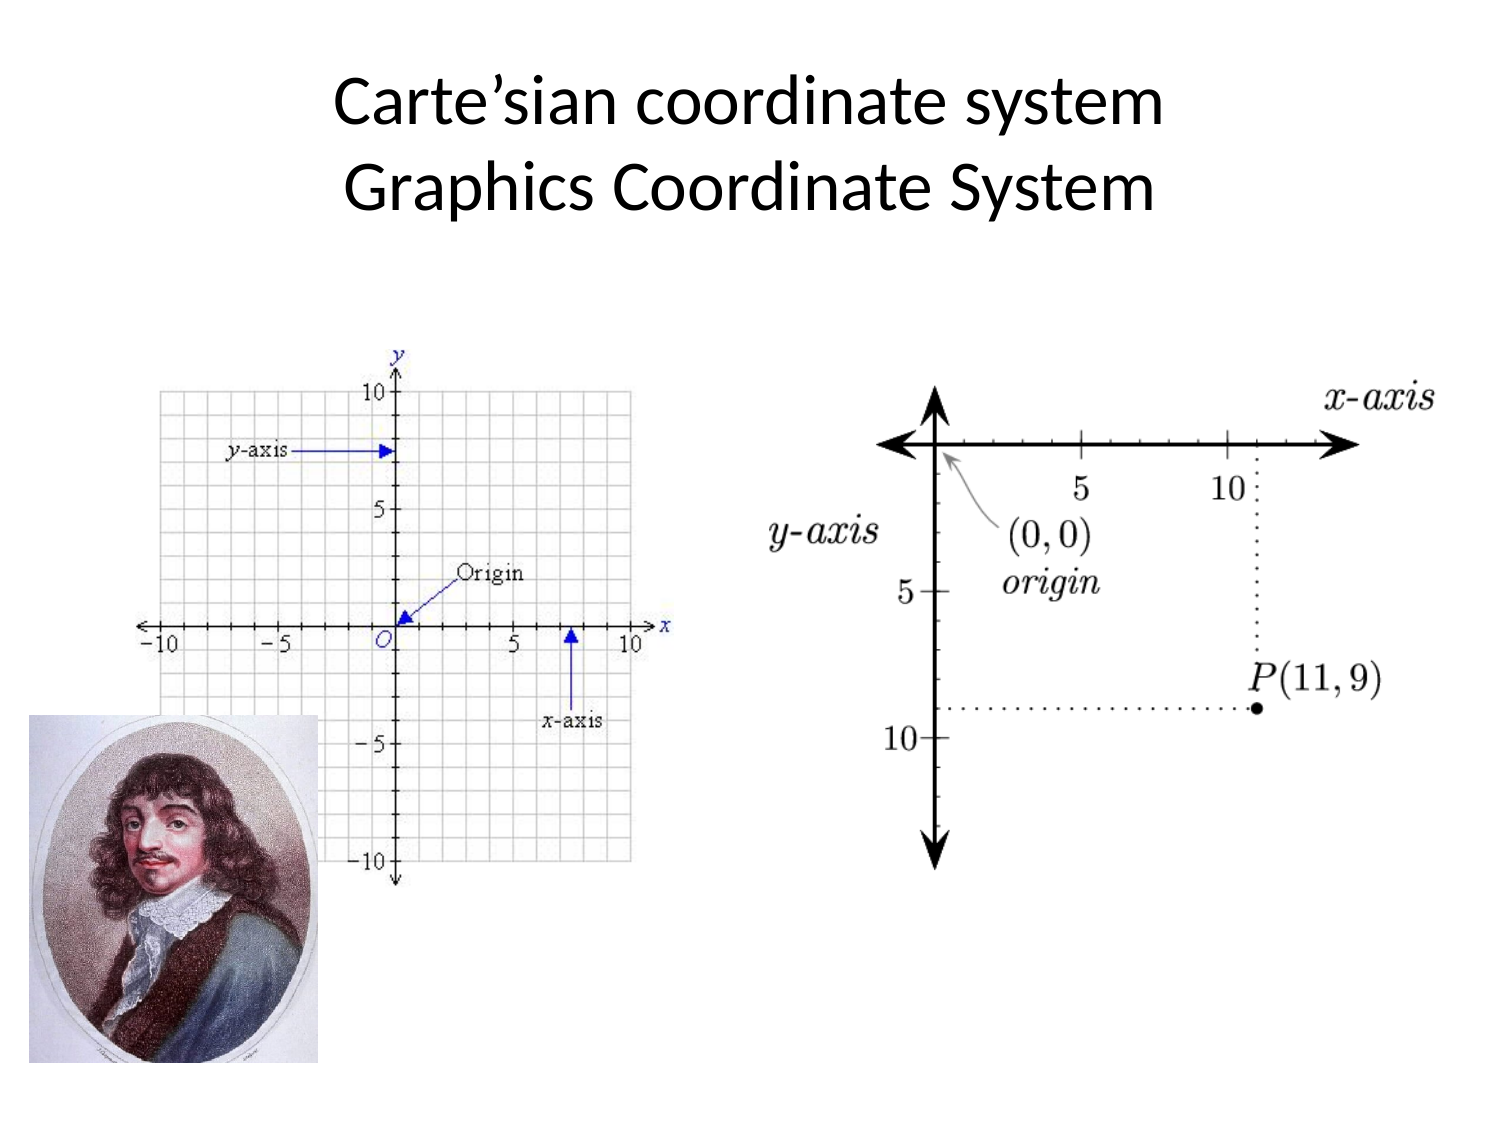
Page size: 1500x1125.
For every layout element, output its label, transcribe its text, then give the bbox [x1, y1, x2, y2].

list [135, 349, 674, 893]
title Carte’sian coordinate system Graphics Coordinate System [75, 45, 1425, 233]
picture [749, 373, 1439, 874]
picture [29, 715, 319, 1063]
